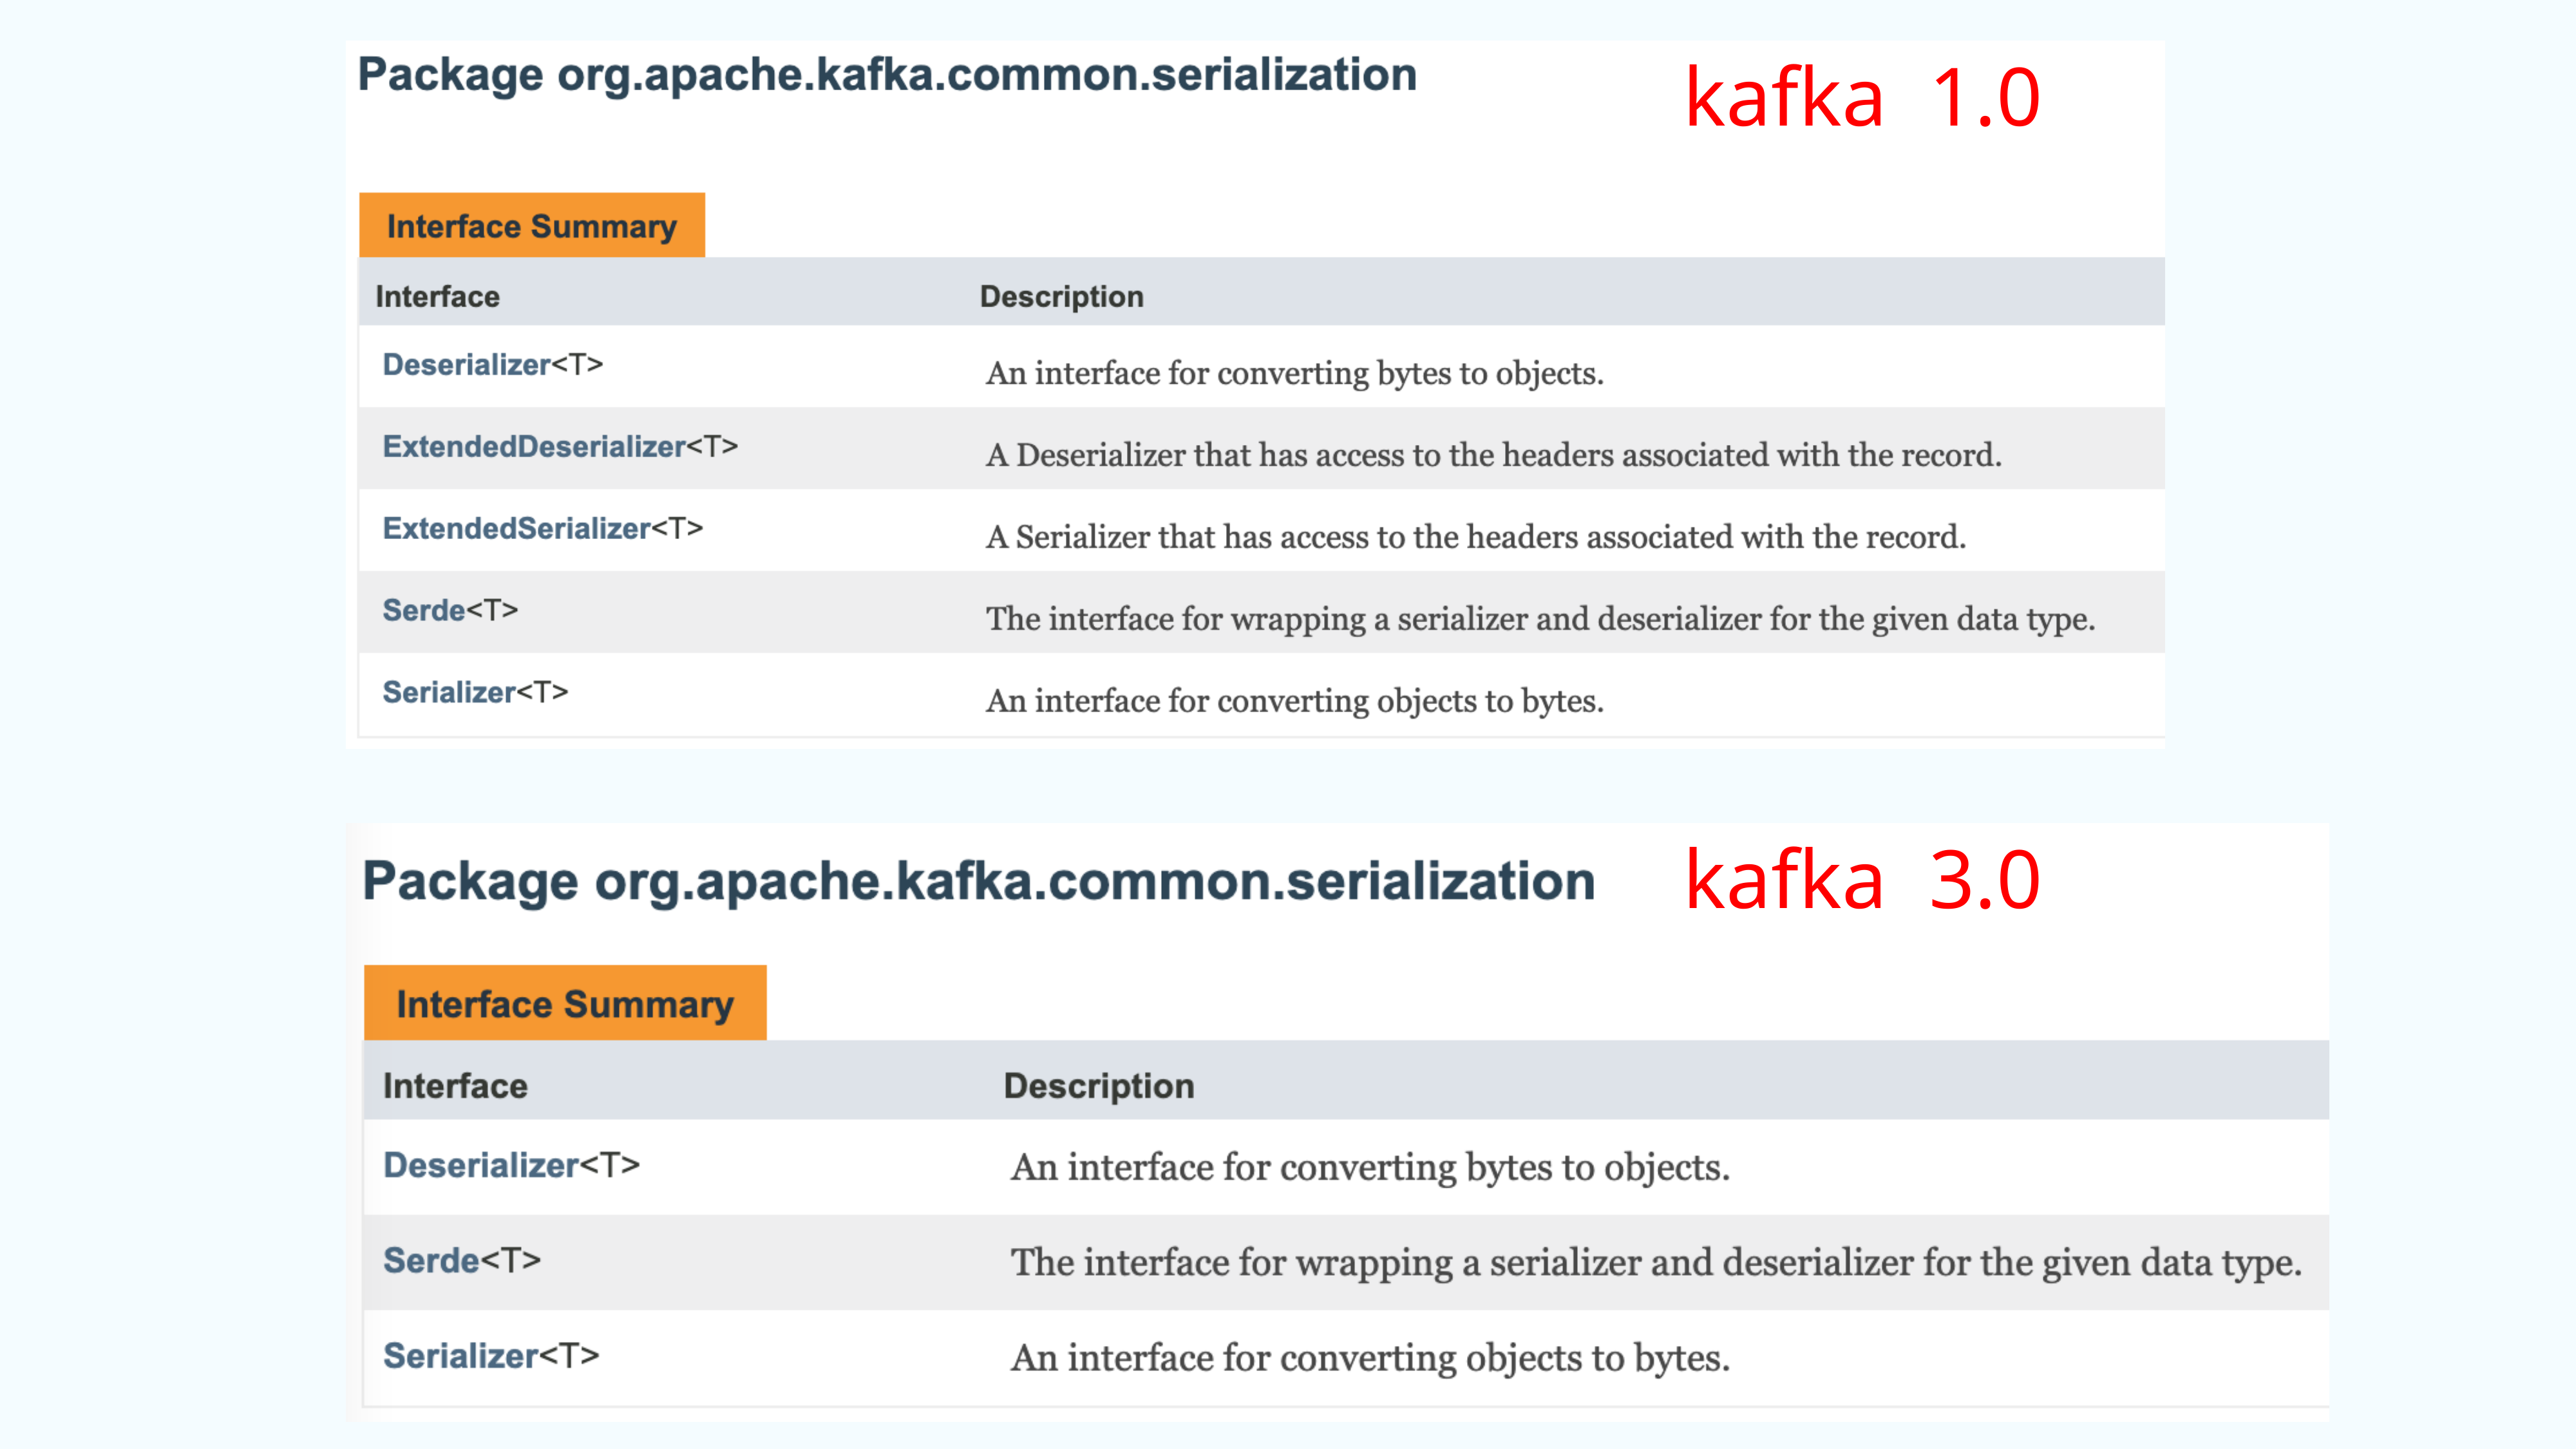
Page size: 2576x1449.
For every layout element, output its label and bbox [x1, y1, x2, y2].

picture [346, 41, 2165, 749]
picture [346, 823, 2330, 1422]
